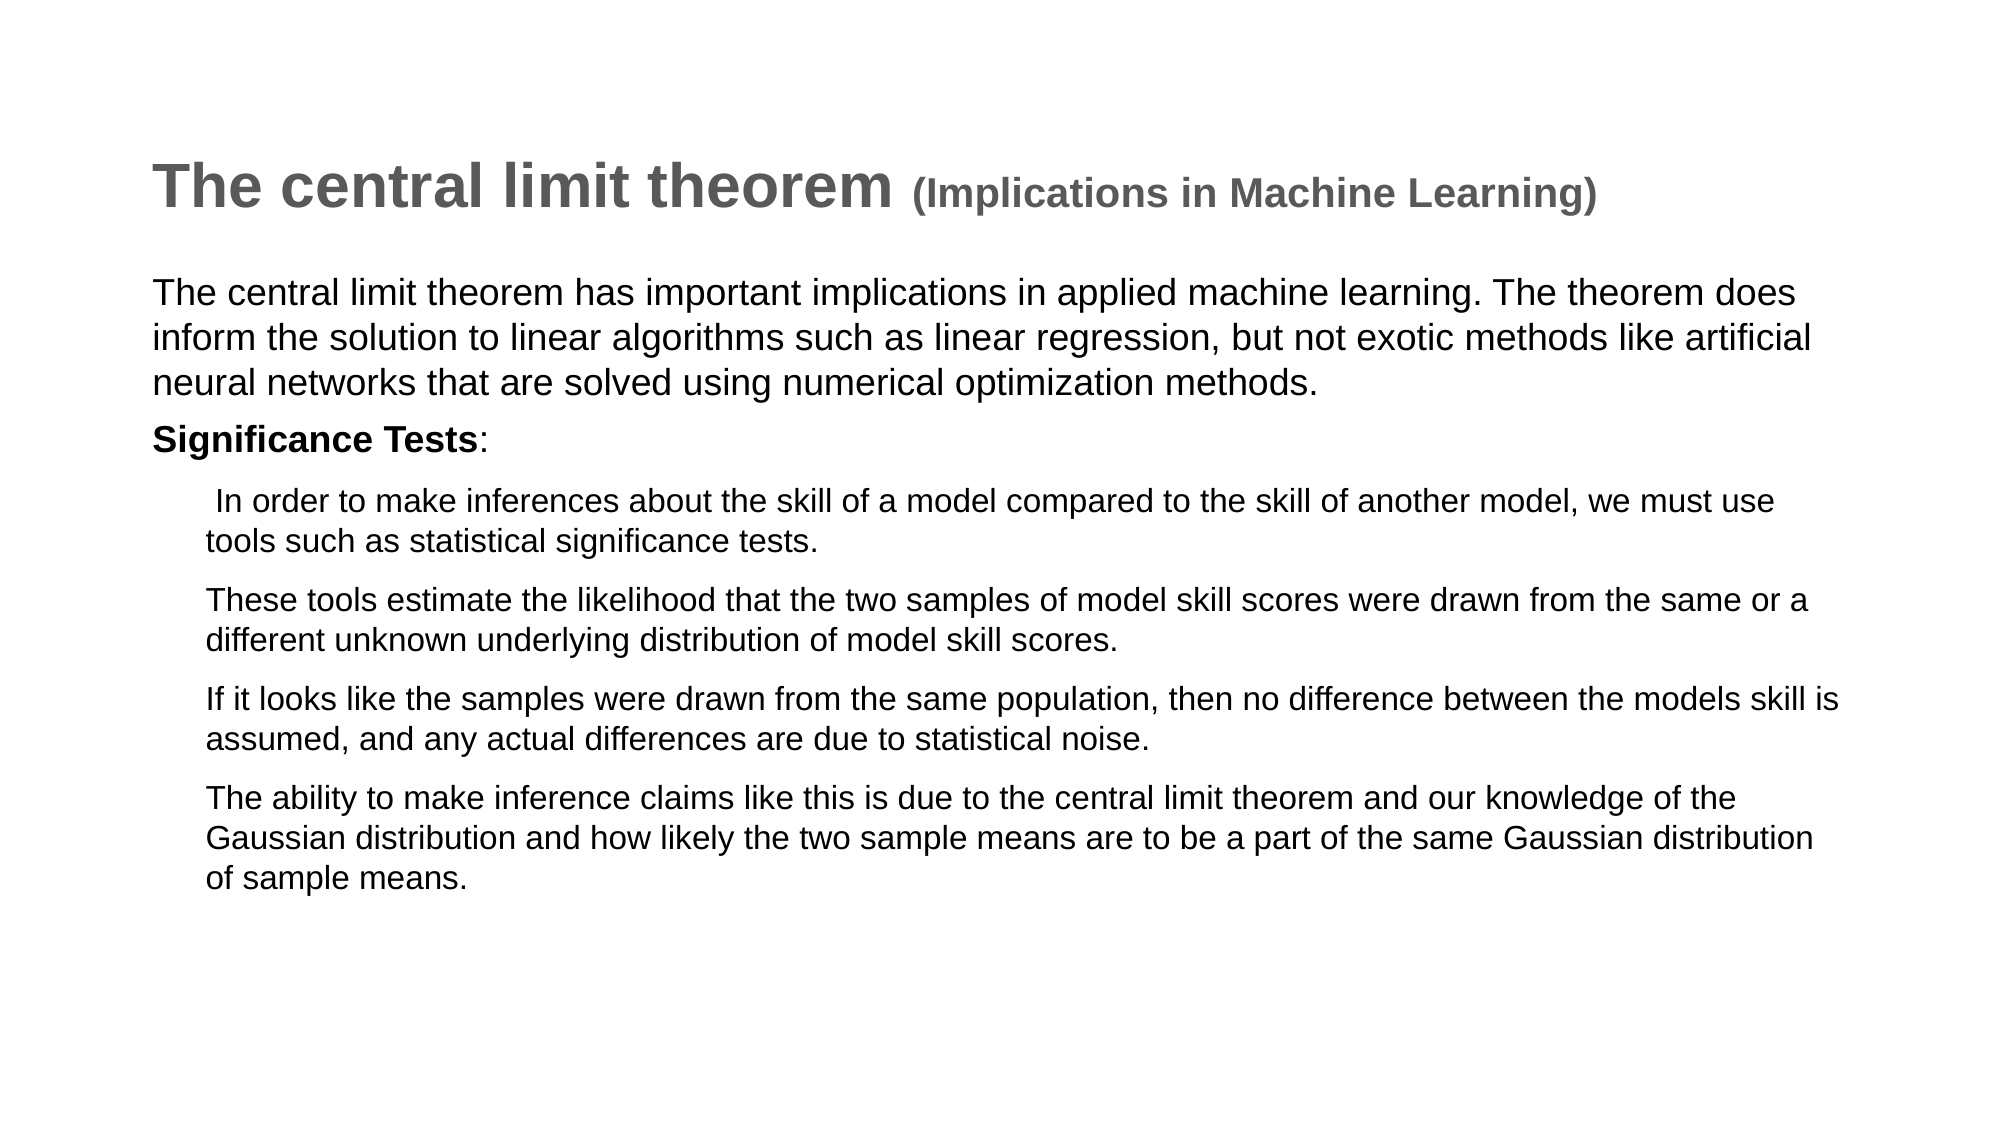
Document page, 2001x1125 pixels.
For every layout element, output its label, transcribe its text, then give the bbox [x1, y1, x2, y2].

list The central limit theorem has important implications in applied machine learning. The theorem does inform the solution to linear algorithms such as linear regression, but not exotic methods like artificial neural networks that are solved using numerical optimization methods. Significance Tests: In order to make inferences about the skill of a model compared to the skill of another model, we must use tools such as statistical significance tests. These tools estimate the likelihood that the two samples of model skill scores were drawn from the same or a different unknown underlying distribution of model skill scores. If it looks like the samples were drawn from the same population, then no difference between the models skill is assumed, and any actual differences are due to statistical noise. The ability to make inference claims like this is due to the central limit theorem and our knowledge of the Gaussian distribution and how likely the two sample means are to be a part of the same Gaussian distribution of sample means. [137, 260, 1863, 975]
title The central limit theorem (Implications in Machine Learning) [137, 59, 1863, 228]
